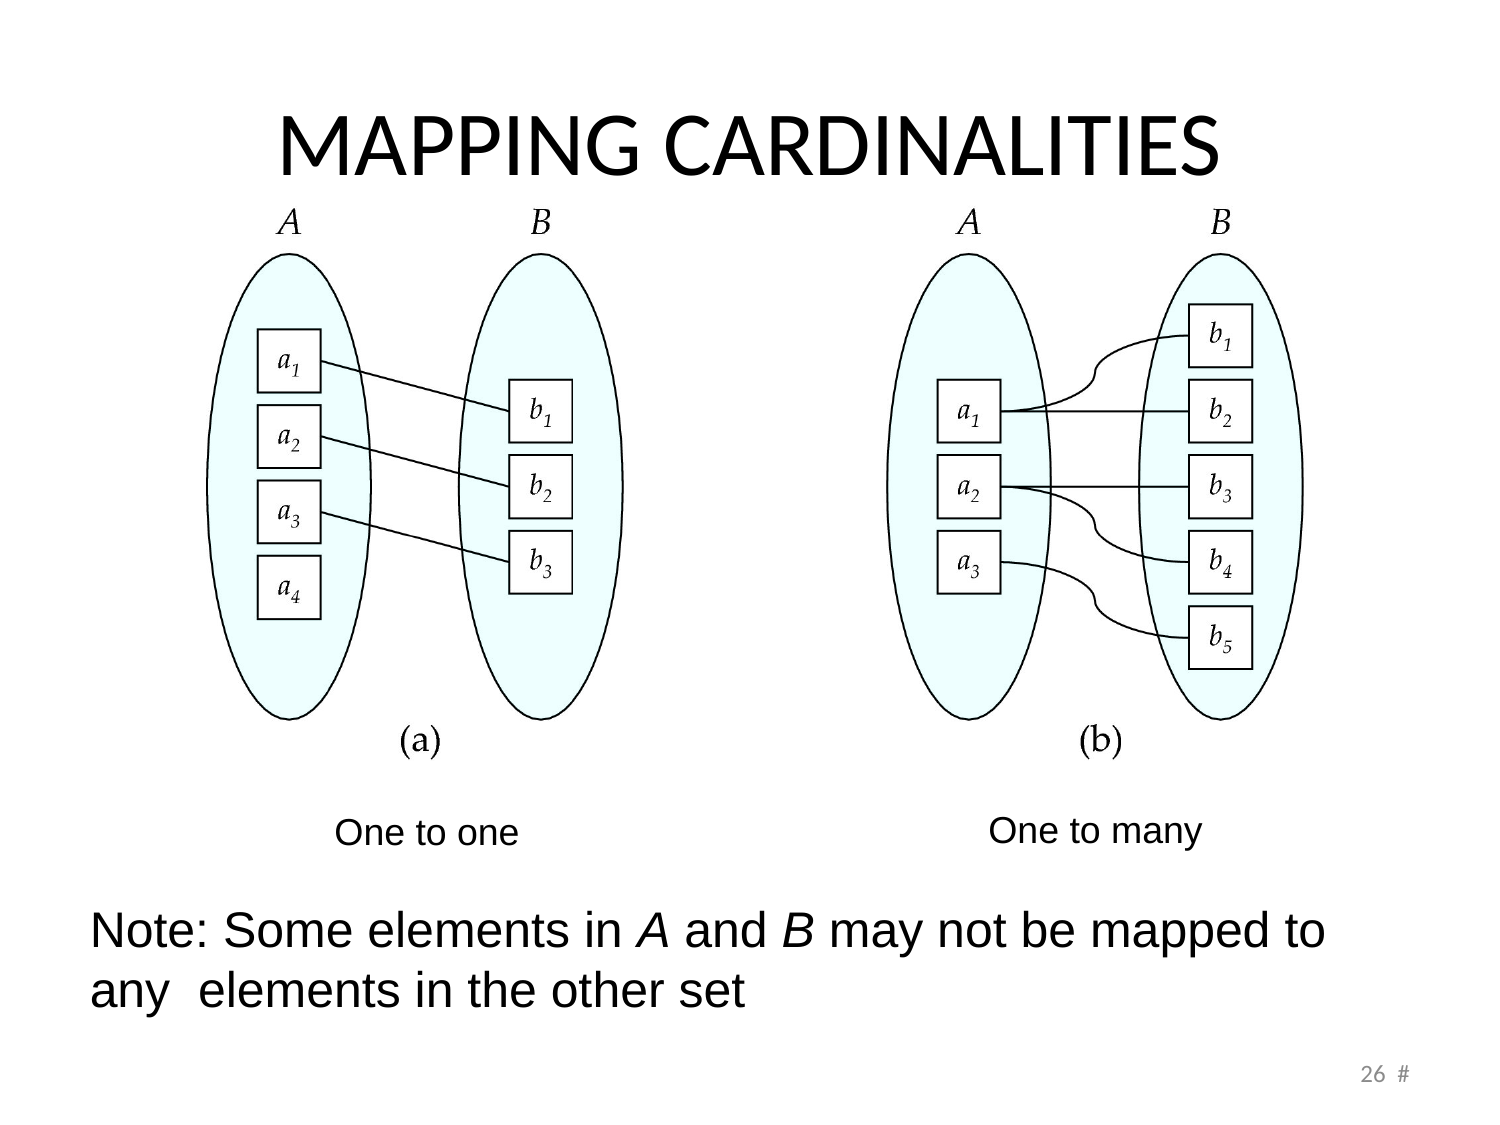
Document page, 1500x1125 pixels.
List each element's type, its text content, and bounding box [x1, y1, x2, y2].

picture [206, 199, 1307, 761]
text_box One to many [973, 798, 1218, 859]
text_box Note: Some elements in A and B may not be mapped to any elements in the other set [74, 890, 1425, 1025]
slide_number 26 # [1074, 1042, 1425, 1103]
title Mapping Cardinalities [75, 45, 1425, 233]
text_box One to one [310, 800, 544, 861]
